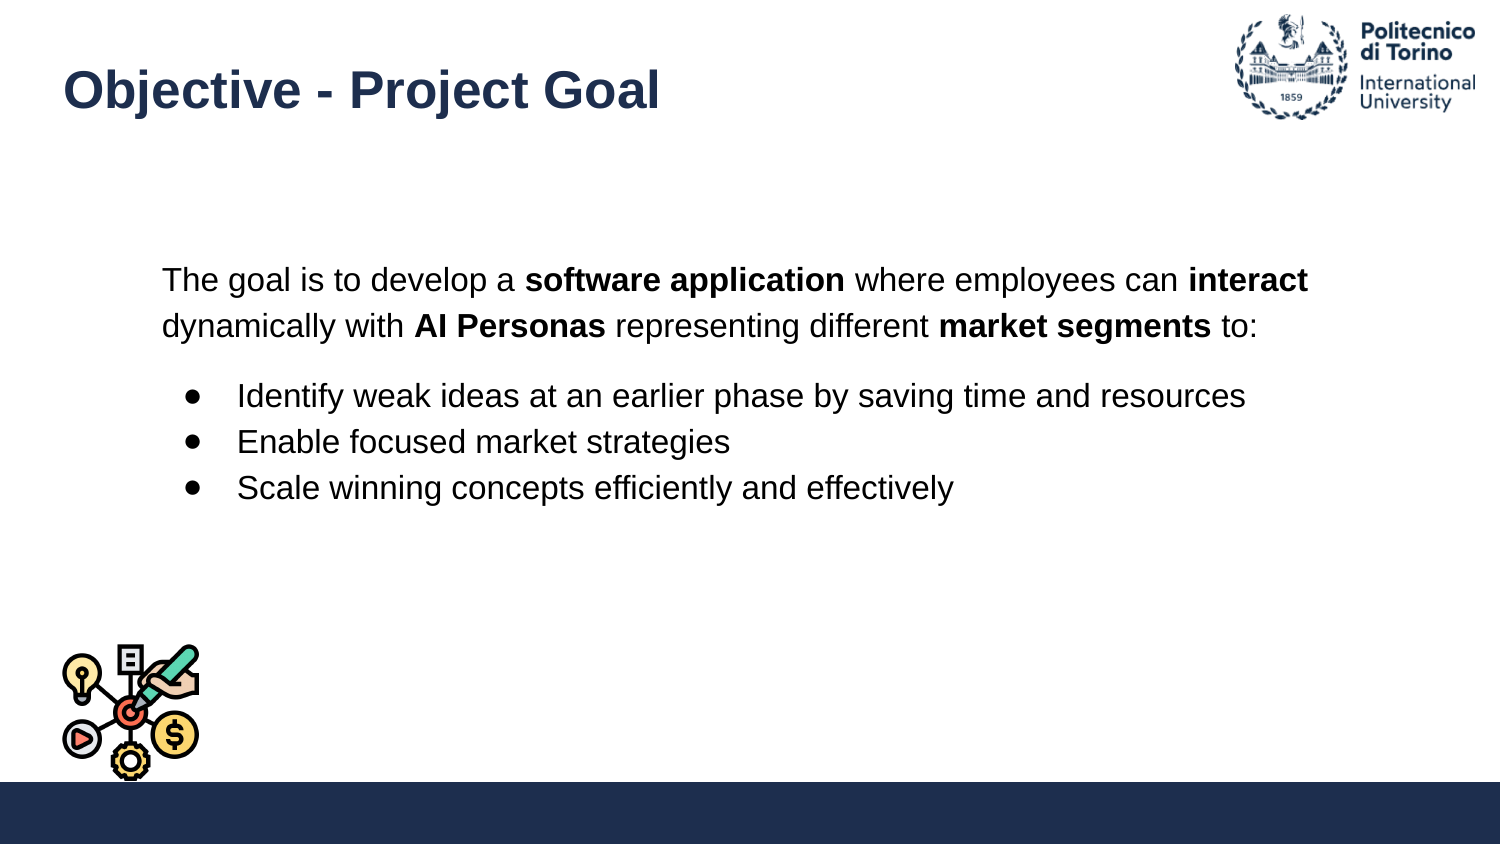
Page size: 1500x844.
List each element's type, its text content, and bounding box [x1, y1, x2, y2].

text_box The goal is to develop a software application where employees can interact dynamically with AI Personas representing different market segments to: Identify weak ideas at an earlier phase by saving time and resources Enable focused market strategies Scale winning concepts efficiently and effectively [146, 236, 1410, 522]
title Objective - Project Goal [48, 40, 919, 135]
text_box [0, 782, 1500, 844]
picture [60, 641, 202, 783]
picture [1235, 13, 1475, 120]
